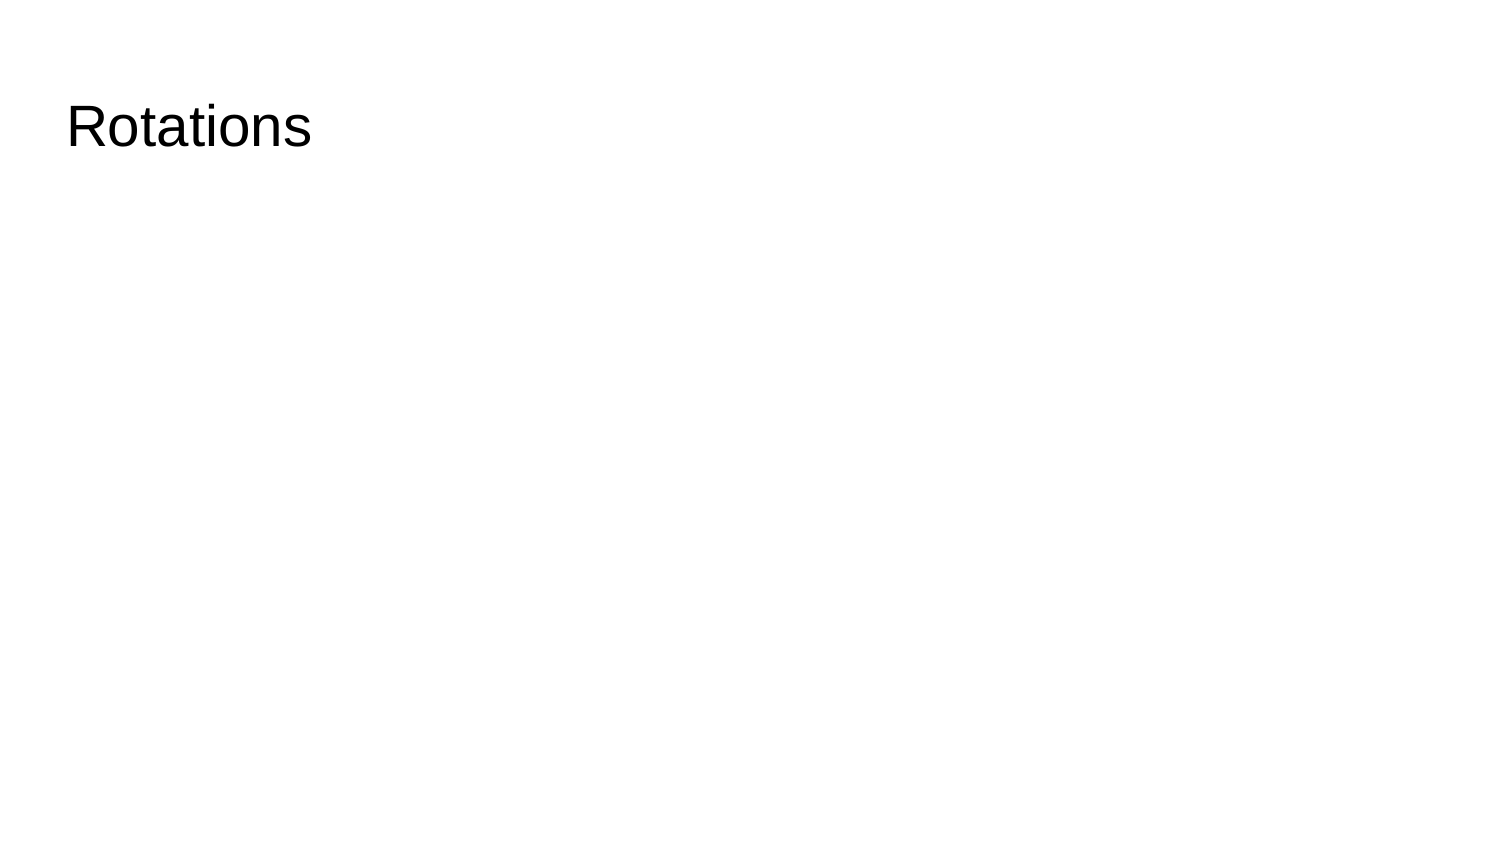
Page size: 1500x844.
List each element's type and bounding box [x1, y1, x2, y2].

title [51, 72, 1449, 167]
